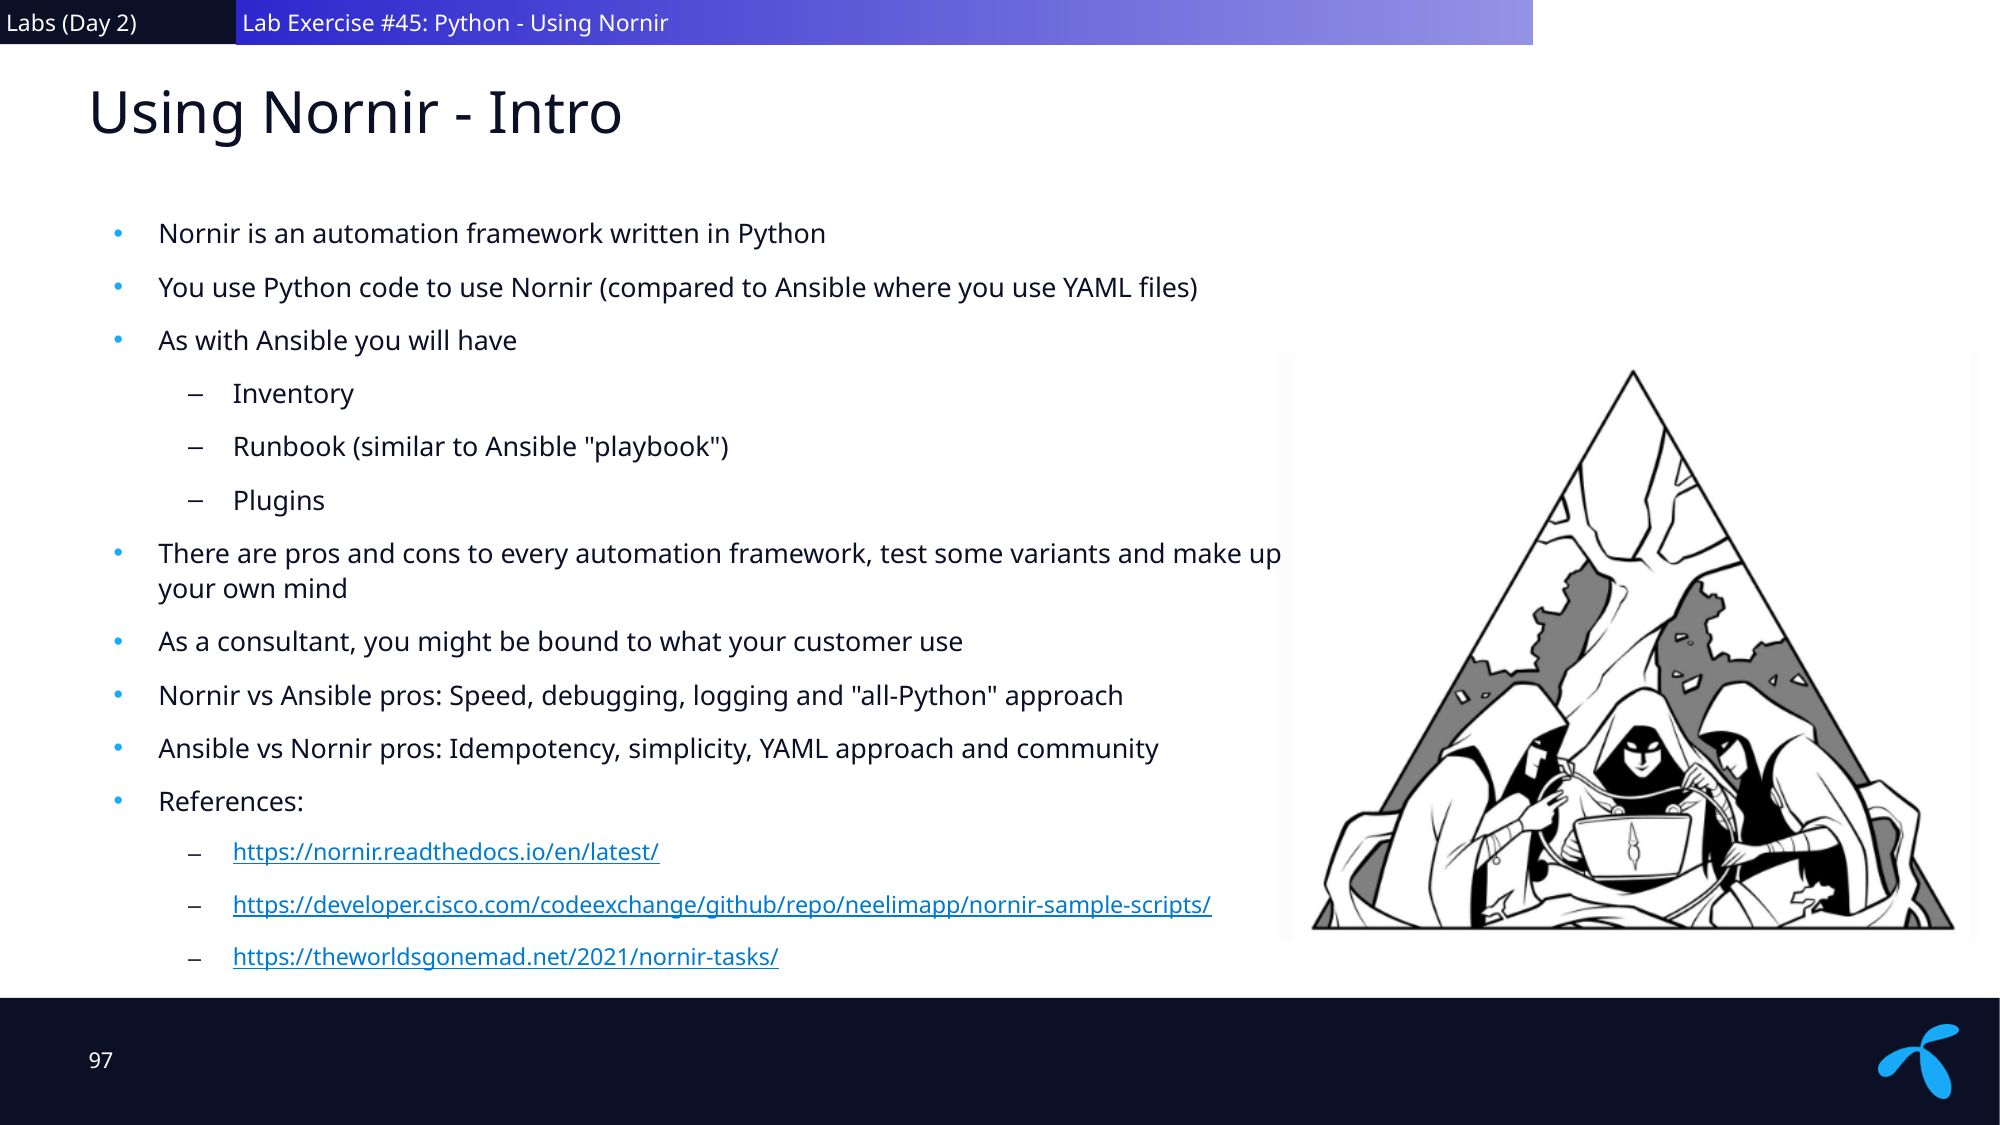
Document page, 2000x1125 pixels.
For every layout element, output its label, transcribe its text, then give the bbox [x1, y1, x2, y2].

slide_number 97 [88, 1024, 237, 1099]
picture [1278, 353, 1978, 941]
text_box Nornir is an automation framework written in Python You use Python code to use Nornir (compared to Ansible where you use YAML files) As with Ansible you will have Inventory Runbook (similar to Ansible "playbook") Plugins There are pros and cons to every automation framework, test some variants and make up your own mind As a consultant, you might be bound to what your customer use Nornir vs Ansible pros: Speed, debugging, logging and "all-Python" approach Ansible vs Nornir pros: Idempotency, simplicity, YAML approach and community References: https://nornir.readthedocs.io/en/latest/ https://developer.cisco.com/codeexchange/github/repo/neelimapp/nornir-sample-scripts/ https://theworldsgonemad.net/2021/nornir-tasks/ [113, 184, 1315, 1011]
footer Labs (Day 2) [0, 0, 236, 45]
picture [1878, 1024, 1959, 1099]
title Using Nornir - Intro [88, 70, 1911, 160]
text_box Lab Exercise #45: Python - Using Nornir [236, 0, 1533, 45]
